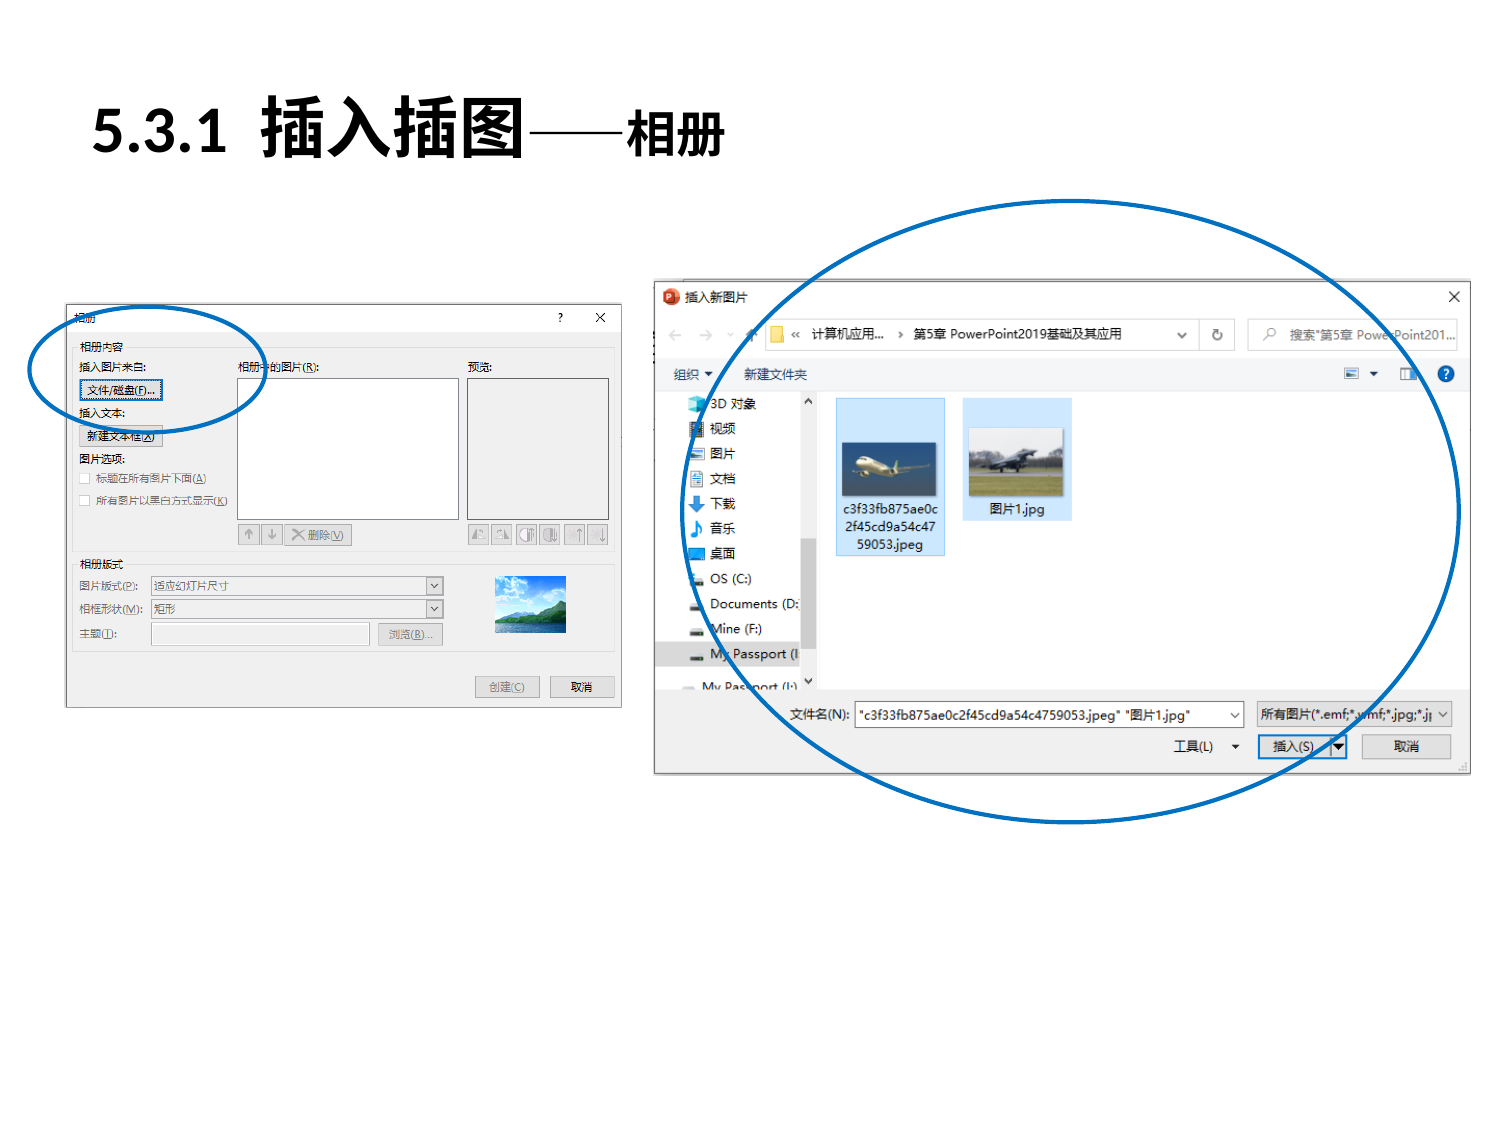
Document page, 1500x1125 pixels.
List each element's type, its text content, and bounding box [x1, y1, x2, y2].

picture [64, 302, 622, 709]
text_box [878, 784, 1263, 825]
picture [653, 278, 1471, 776]
text_box [812, 198, 1329, 277]
text_box 5.3.1 插入插图——相册 [76, 78, 1247, 173]
text_box [27, 325, 59, 414]
